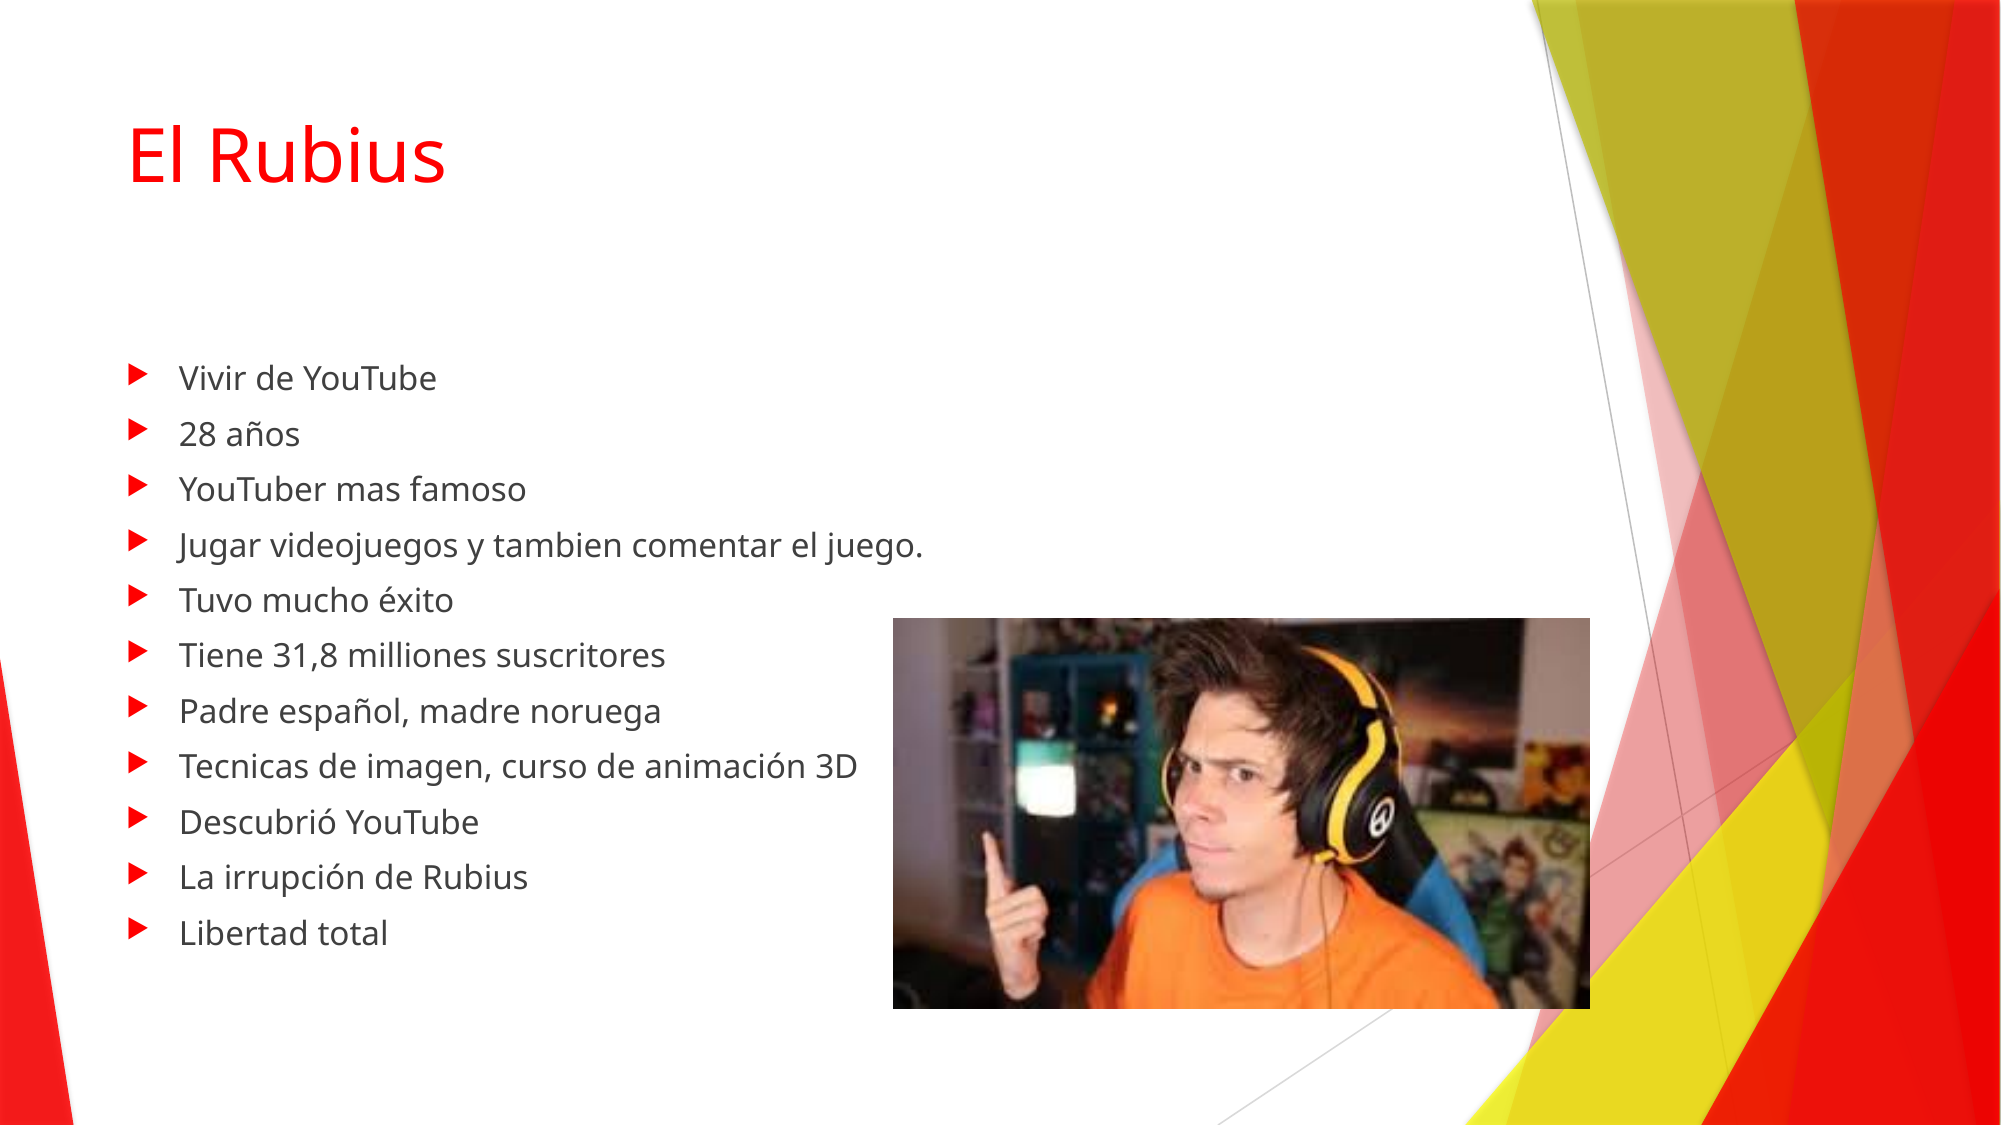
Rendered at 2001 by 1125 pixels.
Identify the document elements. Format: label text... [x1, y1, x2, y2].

list Vivir de YouTube 28 años YouTuber mas famoso Jugar videojuegos y tambien comentar el juego. Tuvo mucho éxito Tiene 31,8 milliones suscritores Padre español, madre noruega Tecnicas de imagen, curso de animación 3D Descubrió YouTube La irrupción de Rubius Libertad total [111, 354, 968, 962]
title El Rubius [111, 99, 1522, 317]
picture [893, 617, 1591, 1009]
